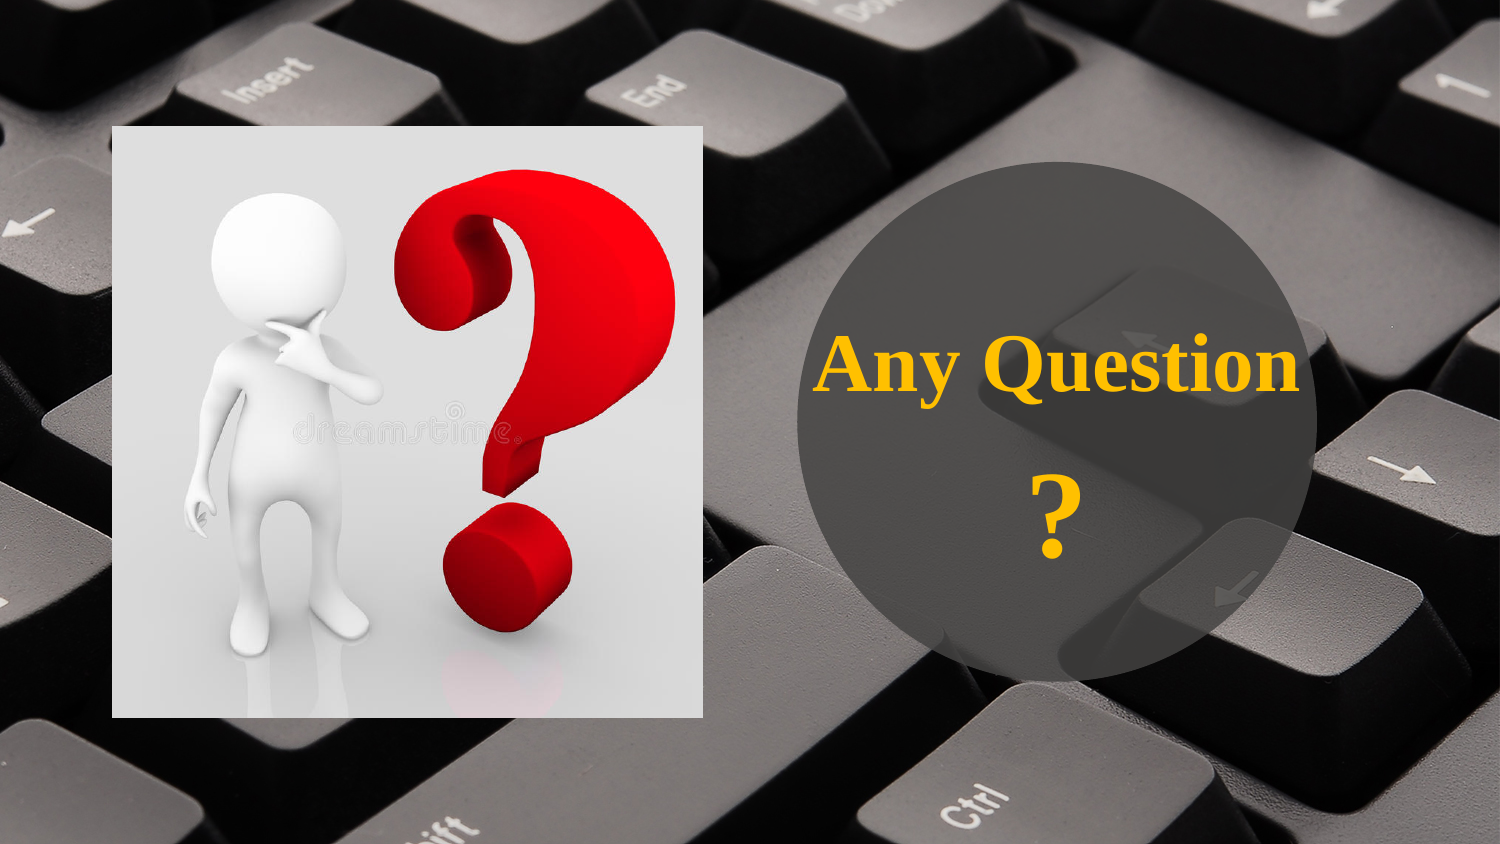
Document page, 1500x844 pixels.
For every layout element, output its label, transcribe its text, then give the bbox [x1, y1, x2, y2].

picture [0, 0, 1500, 844]
list Any Question ? [797, 280, 1317, 611]
